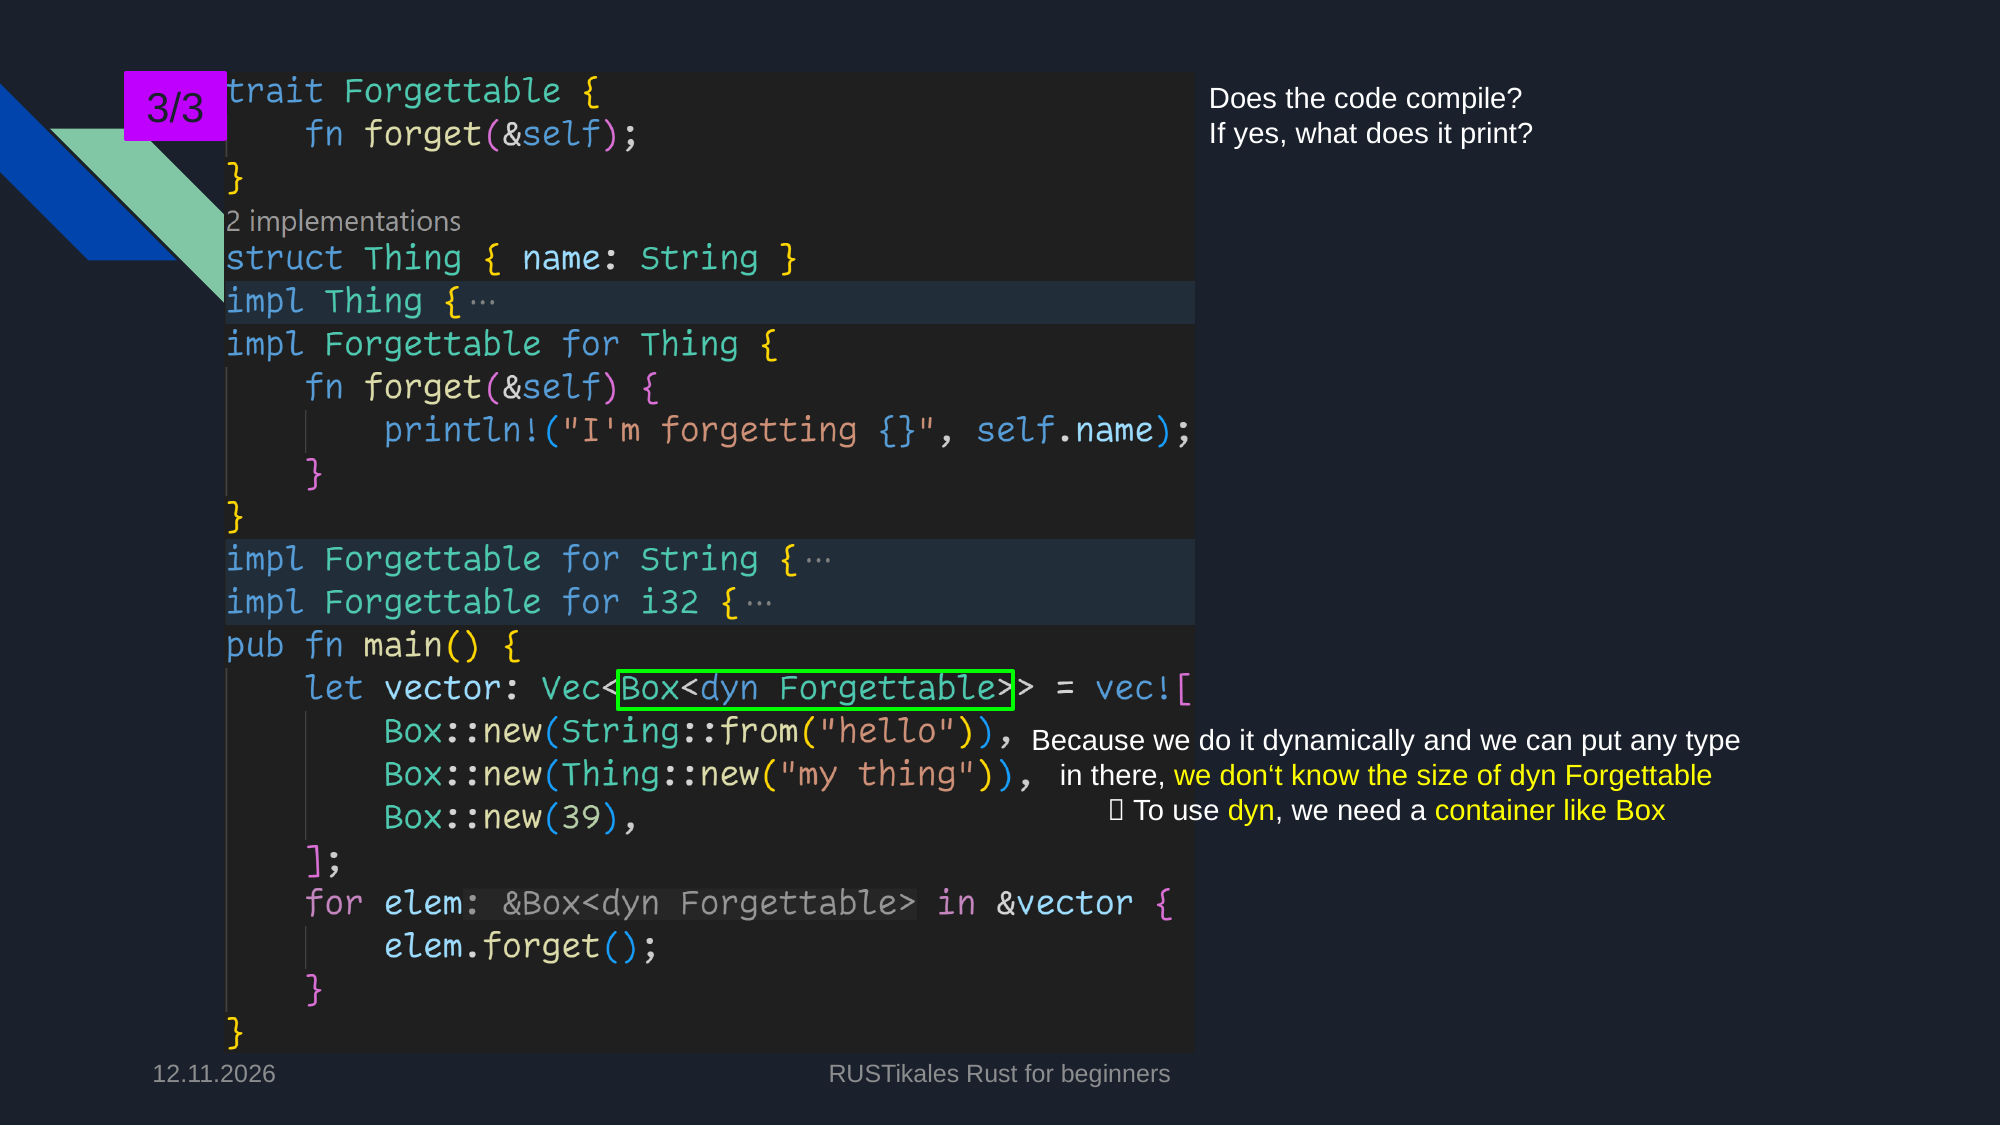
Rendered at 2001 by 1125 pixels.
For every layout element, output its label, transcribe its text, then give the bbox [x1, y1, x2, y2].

text_box 3/3 [124, 71, 225, 141]
footer RUSTikales Rust for beginners [662, 1042, 1338, 1103]
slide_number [137, 1042, 588, 1103]
text_box Because we do it dynamically and we can put any type in there, we don‘t know the size of dyn Forgettable  To use dyn, we need a container like Box [1199, 714, 1761, 834]
picture [224, 72, 1195, 1053]
text_box Does the code compile? If yes, what does it print? [1195, 72, 1549, 157]
